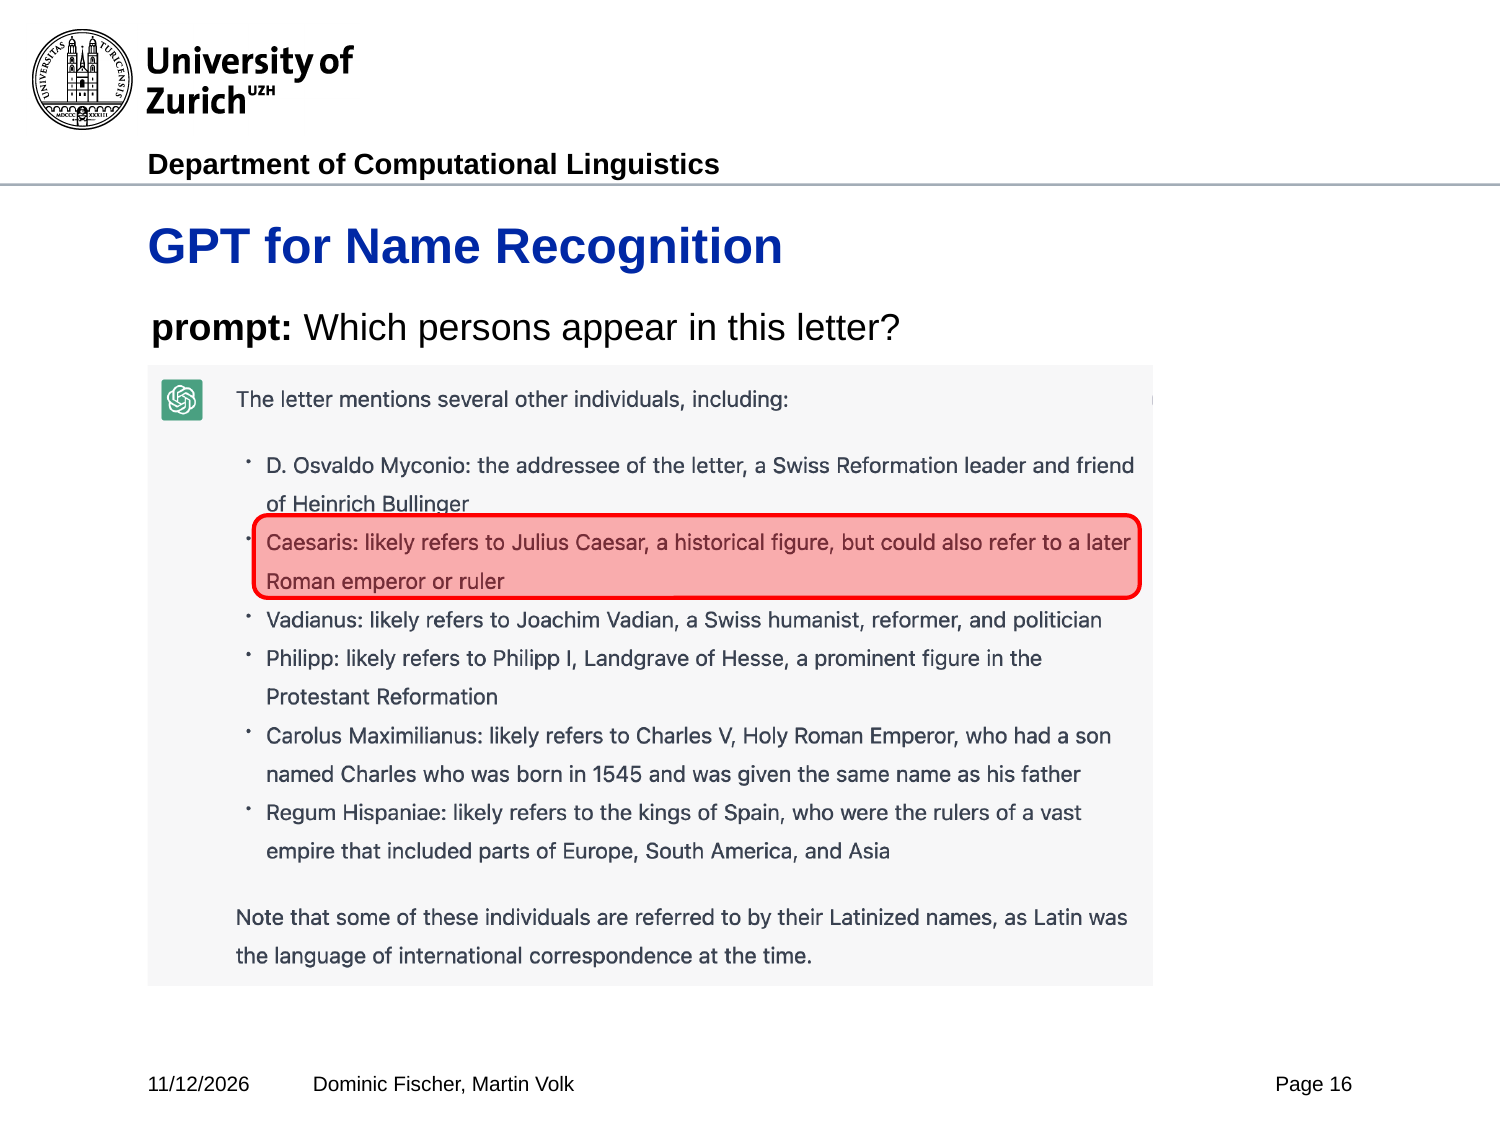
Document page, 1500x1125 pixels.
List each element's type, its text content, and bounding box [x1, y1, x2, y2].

title GPT for Name Recognition [147, 208, 1353, 291]
list prompt: Which persons appear in this letter? [151, 302, 1250, 350]
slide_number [147, 1070, 301, 1106]
footer Dominic Fischer, Martin Volk [312, 1070, 1176, 1106]
picture [147, 364, 1154, 987]
picture [26, 23, 360, 136]
slide_number Page 16 [1222, 1070, 1353, 1106]
